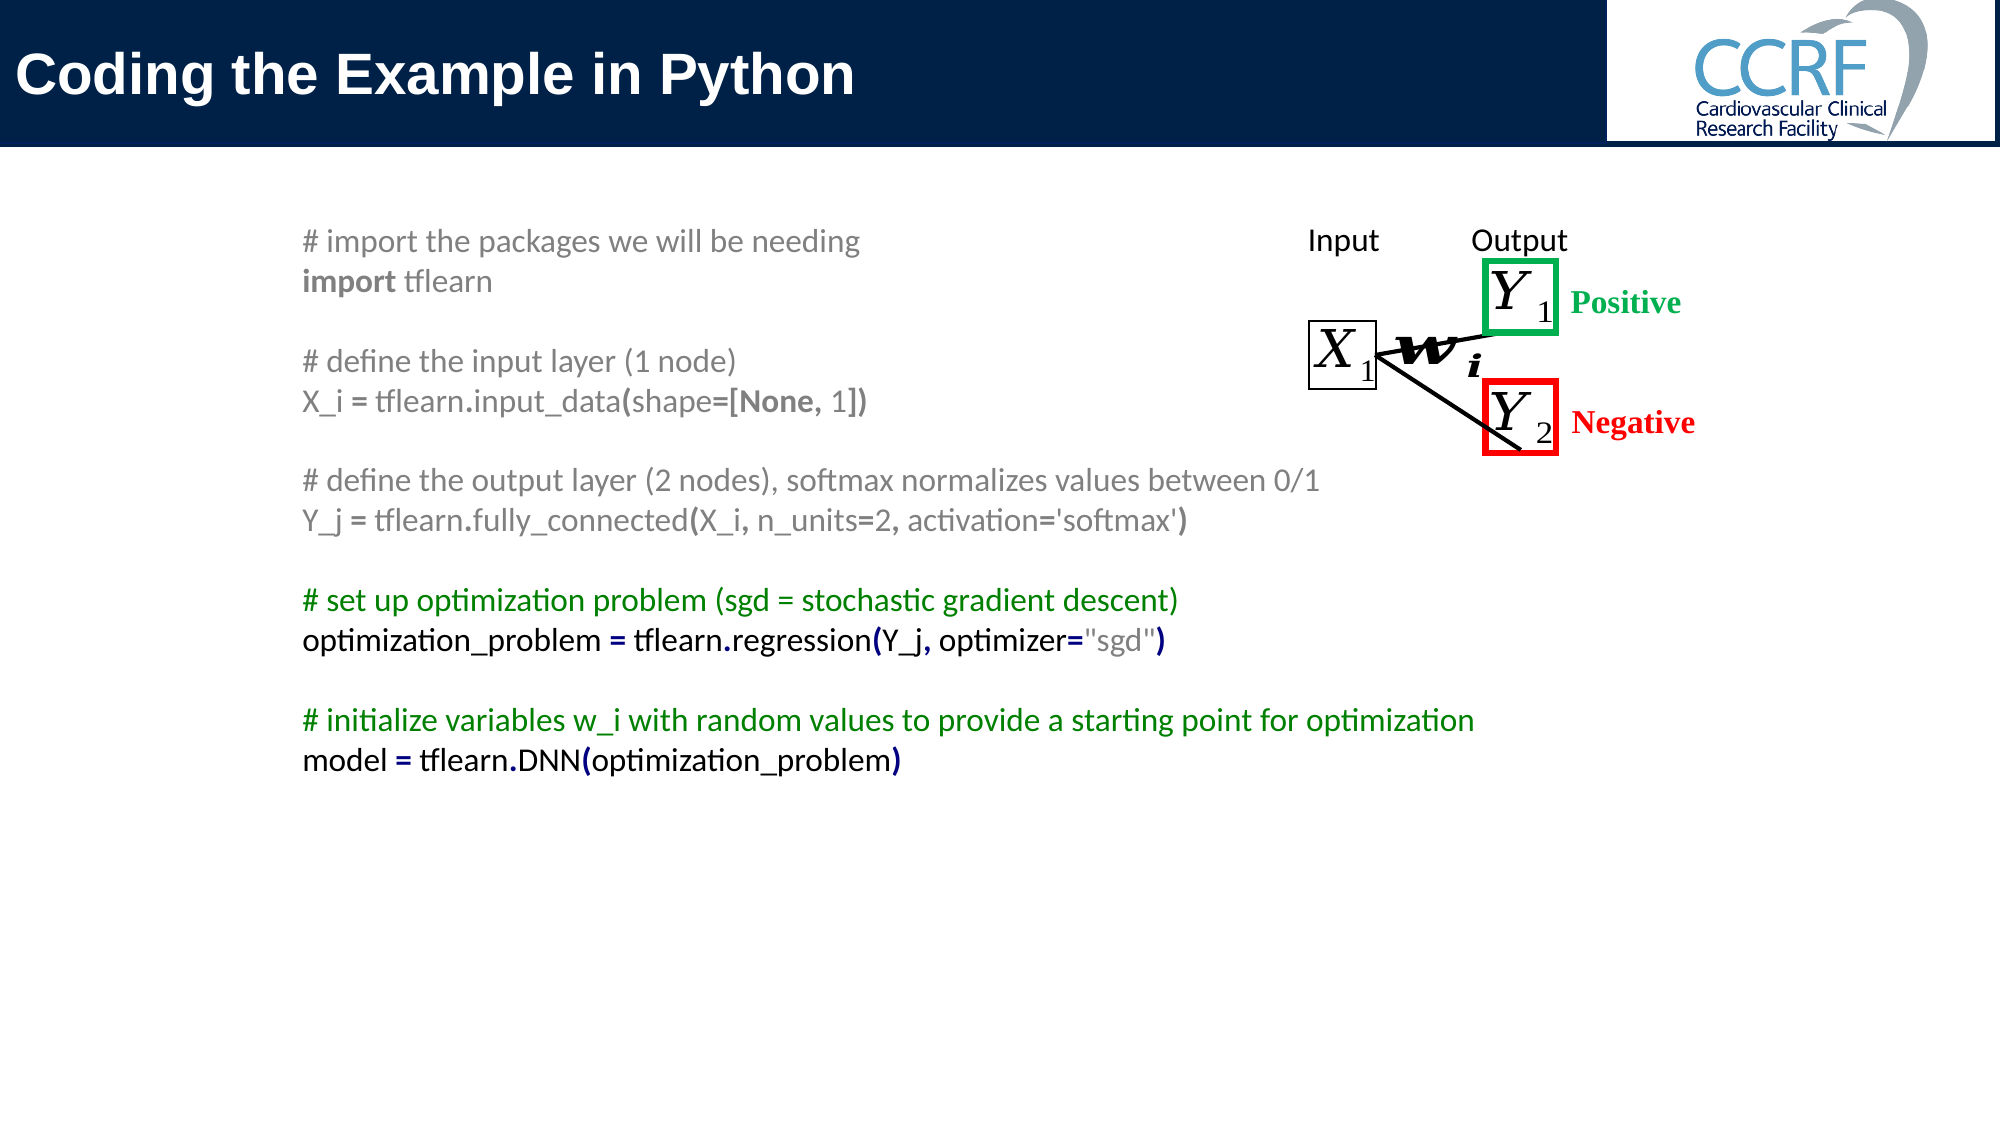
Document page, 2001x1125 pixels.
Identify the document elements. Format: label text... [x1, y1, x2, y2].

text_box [0, 0, 1999, 160]
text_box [1292, 210, 1713, 450]
text_box # import the packages we will be needing import tflearn # define the input layer (1 node) X_i = tflearn.input_data(shape=[None, 1]) # define the output layer (2 nodes), softmax normalizes values between 0/1 Y_j = tflearn.fully_connected(X_i, n_units=2, activation='softmax') # set up optimization problem (sgd = stochastic gradient descent) optimization_problem = tflearn.regression(Y_j, optimizer="sgd") # initialize variables w_i with random values to provide a starting point for optimization model = tflearn.DNN(optimization_problem) [287, 211, 1709, 1065]
